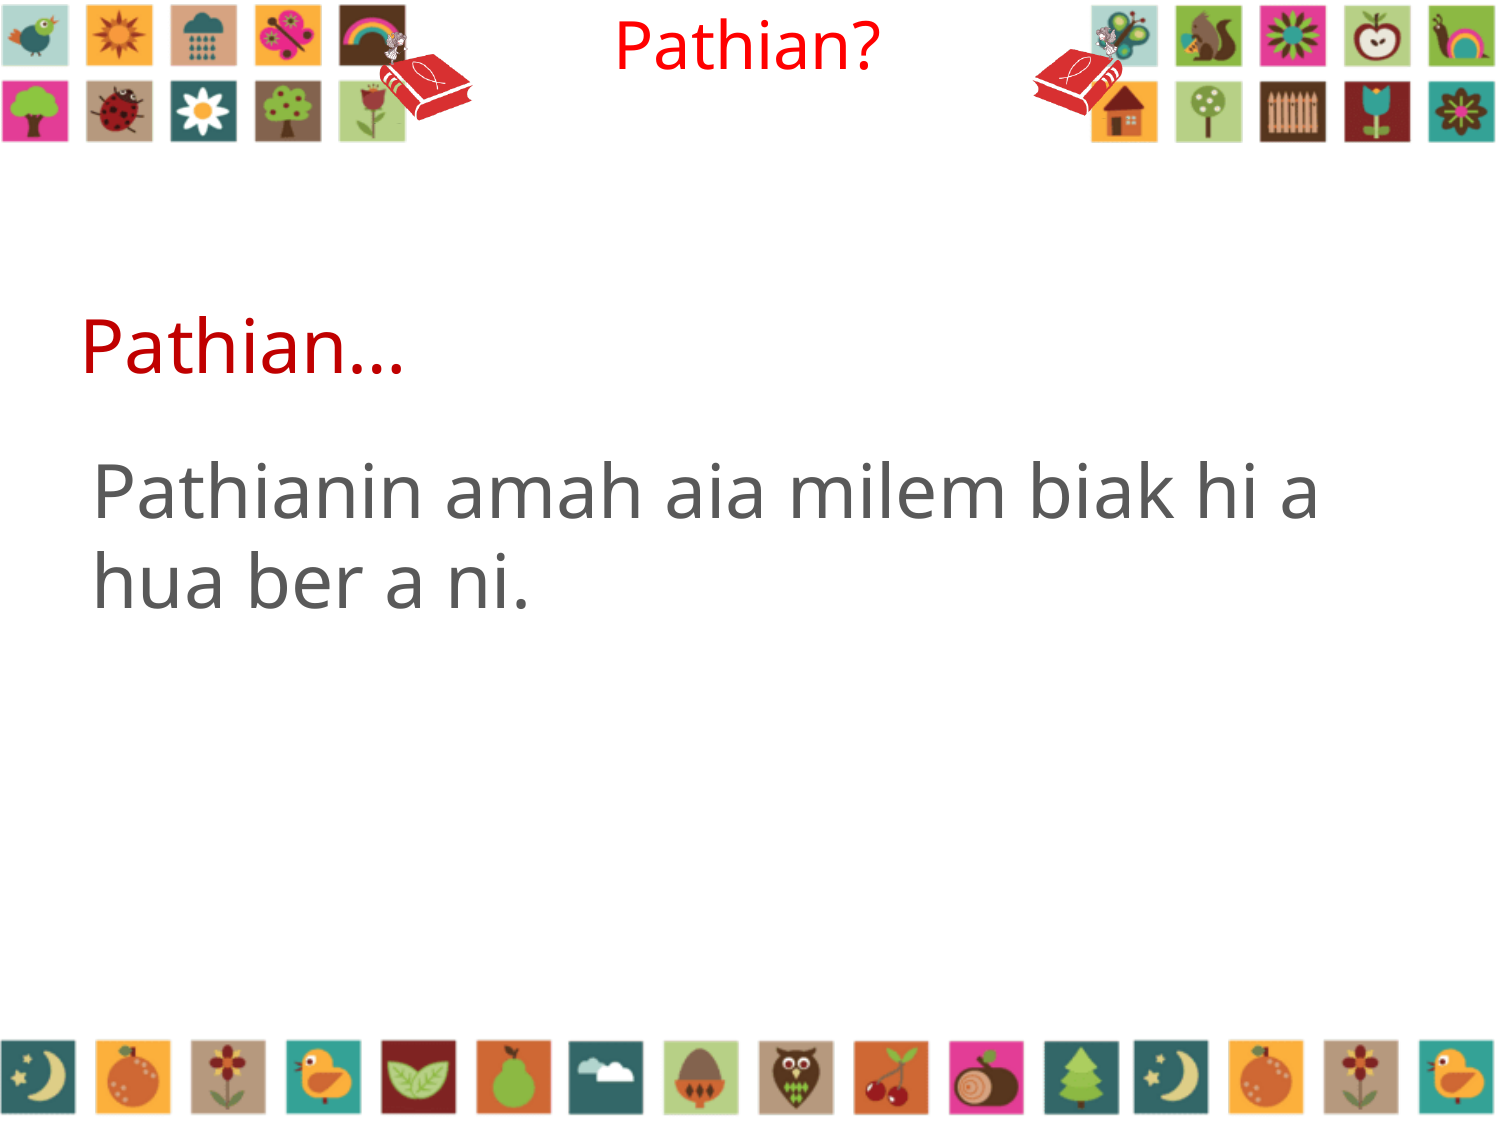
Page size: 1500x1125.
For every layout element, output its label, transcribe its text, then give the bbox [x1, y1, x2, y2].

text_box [0, 1028, 1500, 1118]
text_box Pathianin amah aia milem biak hi a hua ber a ni. [76, 436, 1424, 722]
text_box Pathian… [64, 290, 1412, 396]
picture [1000, 3, 1500, 150]
picture [0, 3, 505, 150]
text_box Pathian? [414, 0, 1080, 91]
